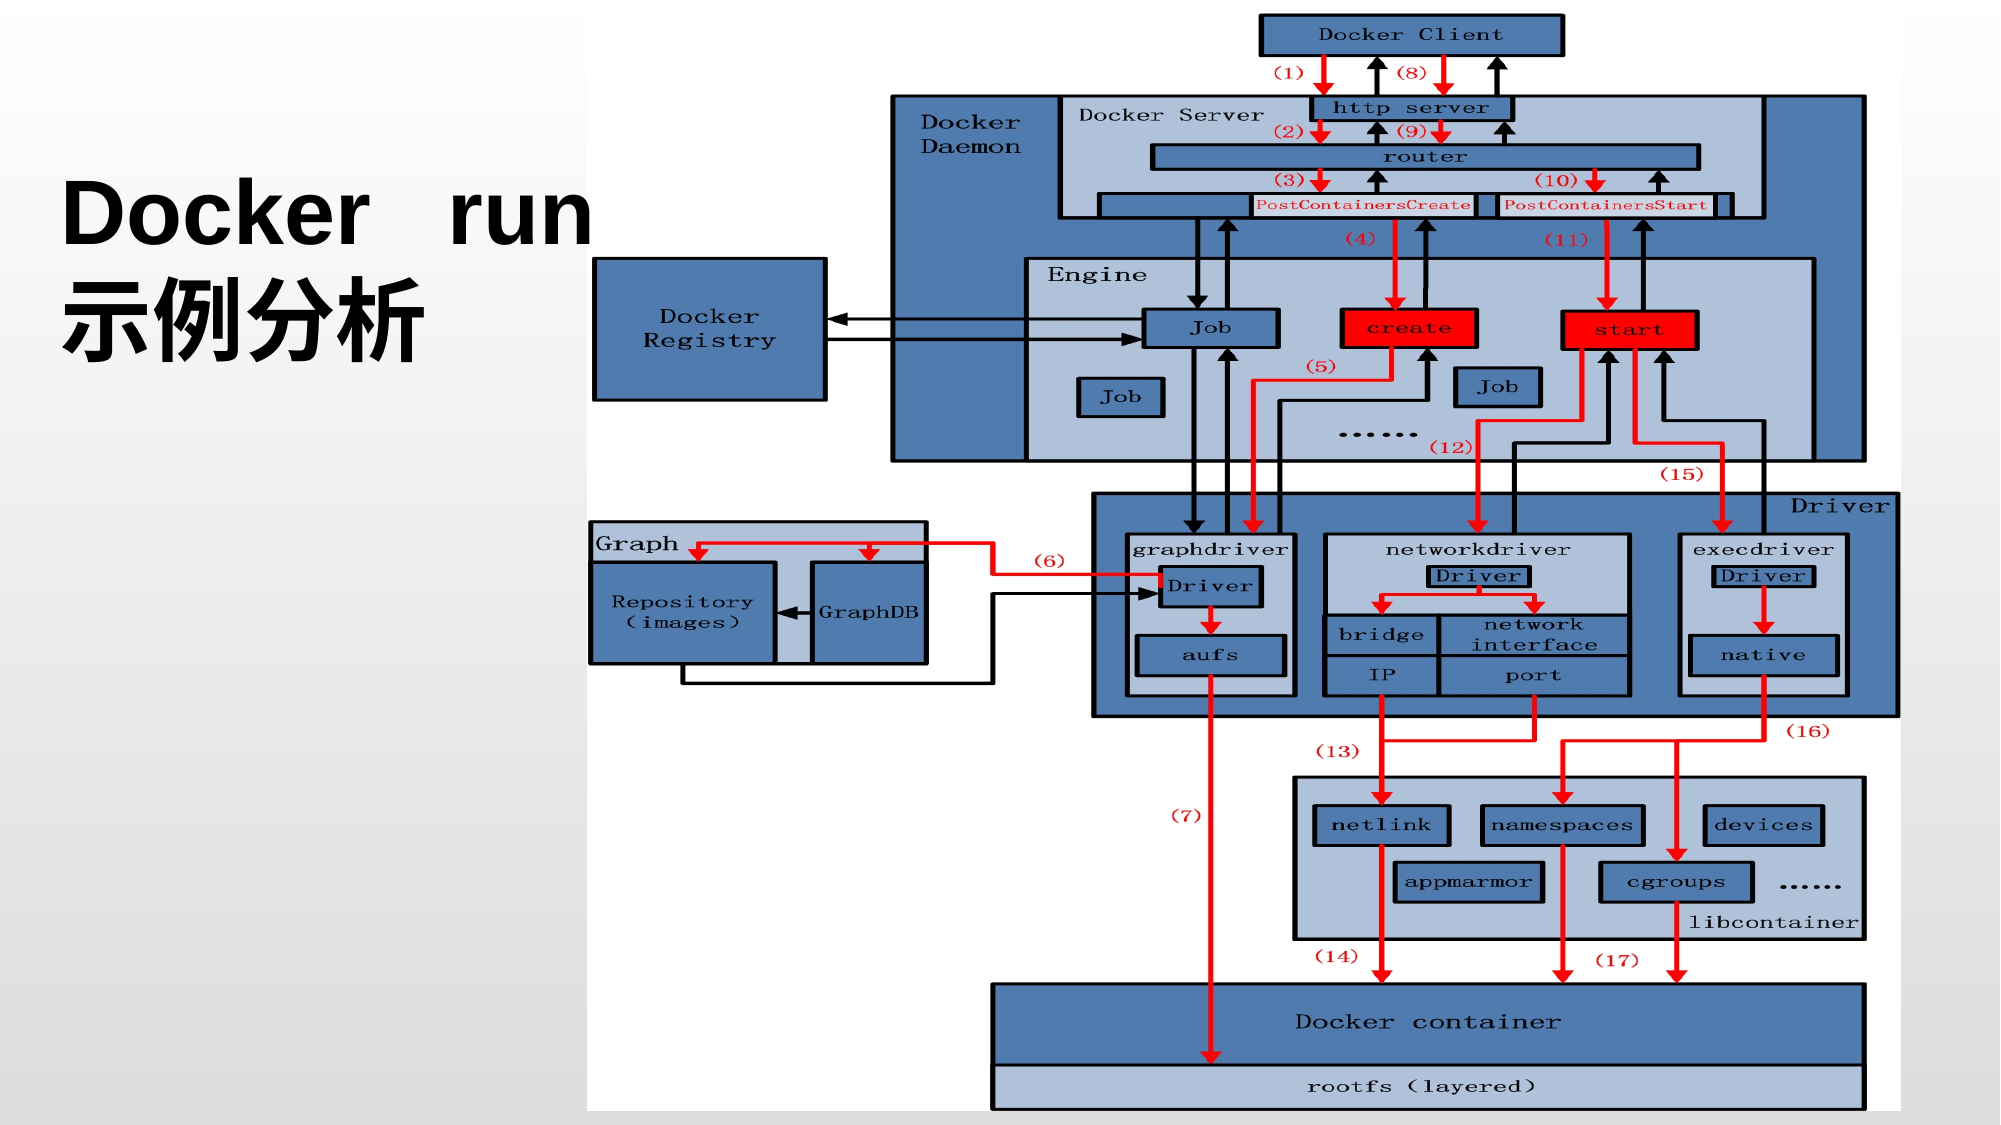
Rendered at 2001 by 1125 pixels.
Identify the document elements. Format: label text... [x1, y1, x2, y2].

picture [587, 13, 1901, 1111]
text_box Docker run 示例分析 [45, 145, 587, 381]
